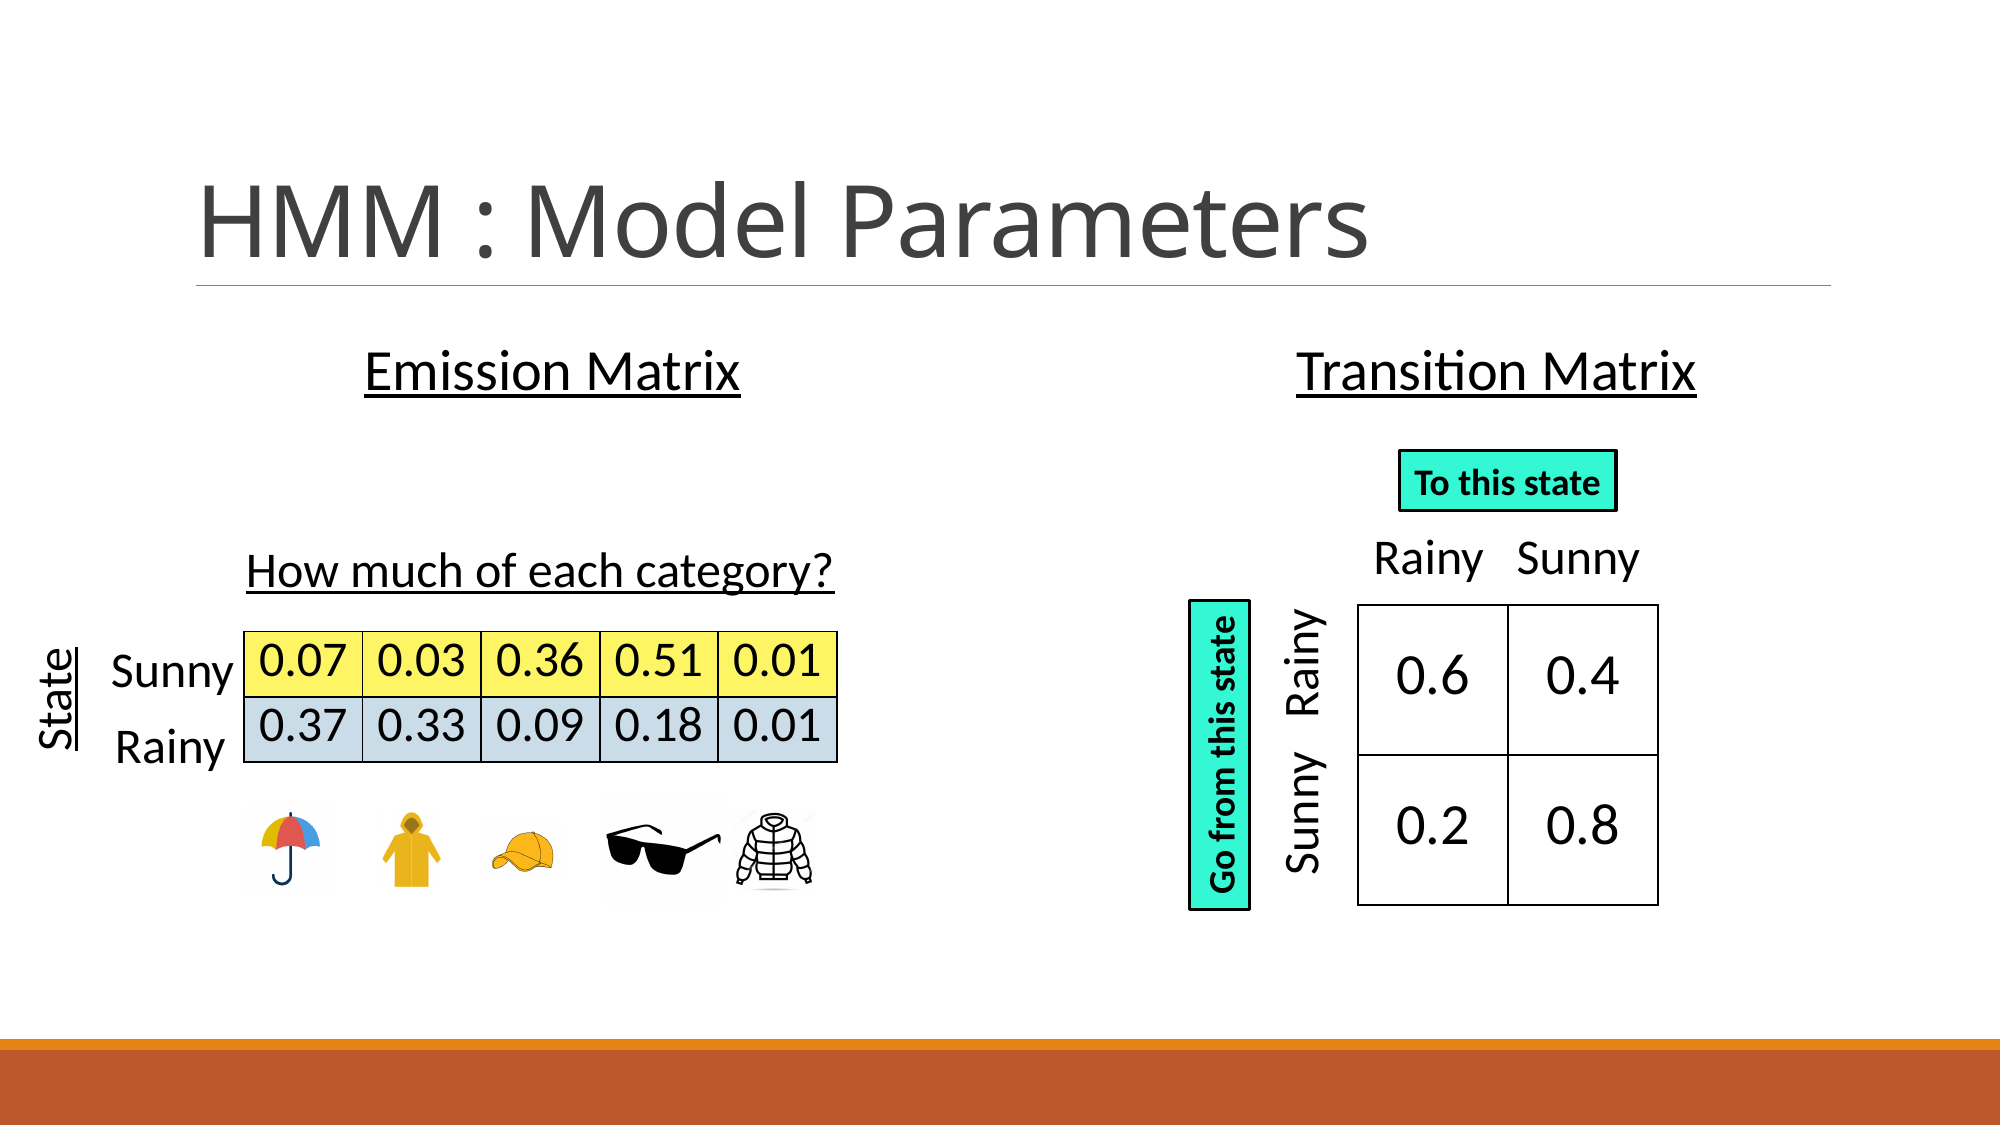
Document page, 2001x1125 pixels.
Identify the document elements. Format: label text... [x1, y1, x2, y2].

text_box How much of each category? [231, 530, 850, 605]
text_box Go from this state [1189, 600, 1250, 700]
table_header 0.36 [482, 632, 599, 696]
picture [733, 809, 817, 891]
picture [604, 790, 724, 910]
table_header 0.01 [719, 632, 836, 696]
table_cell 0.01 [719, 698, 836, 761]
table_cell 0.09 [482, 698, 599, 761]
text_box Sunny [1501, 516, 1656, 592]
table_header 0.03 [363, 632, 480, 696]
picture [243, 803, 338, 897]
text_box State [14, 632, 89, 766]
text_box Rainy [100, 706, 241, 782]
text_box To this state [1399, 450, 1616, 511]
text_box Go from this state [1189, 790, 1250, 910]
table_cell 0.8 [1509, 756, 1657, 904]
title HMM : Model Parameters [180, 47, 1830, 285]
picture [377, 806, 444, 894]
text_box Transition Matrix [1281, 324, 1713, 410]
table_cell 0.2 [1359, 756, 1507, 904]
table_cell 0.18 [601, 698, 717, 761]
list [483, 820, 563, 880]
text_box Sunny [96, 630, 250, 705]
table_header 0.07 [250, 632, 362, 696]
text_box Rainy [1358, 516, 1499, 592]
table_header 0.51 [601, 632, 717, 696]
table_cell 0.33 [363, 698, 480, 761]
table_cell 0.37 [245, 698, 362, 761]
text_box Emission Matrix [349, 324, 757, 410]
table_header 0.4 [1509, 606, 1657, 754]
table_header 0.6 [1359, 606, 1507, 754]
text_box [1149, 703, 1449, 780]
